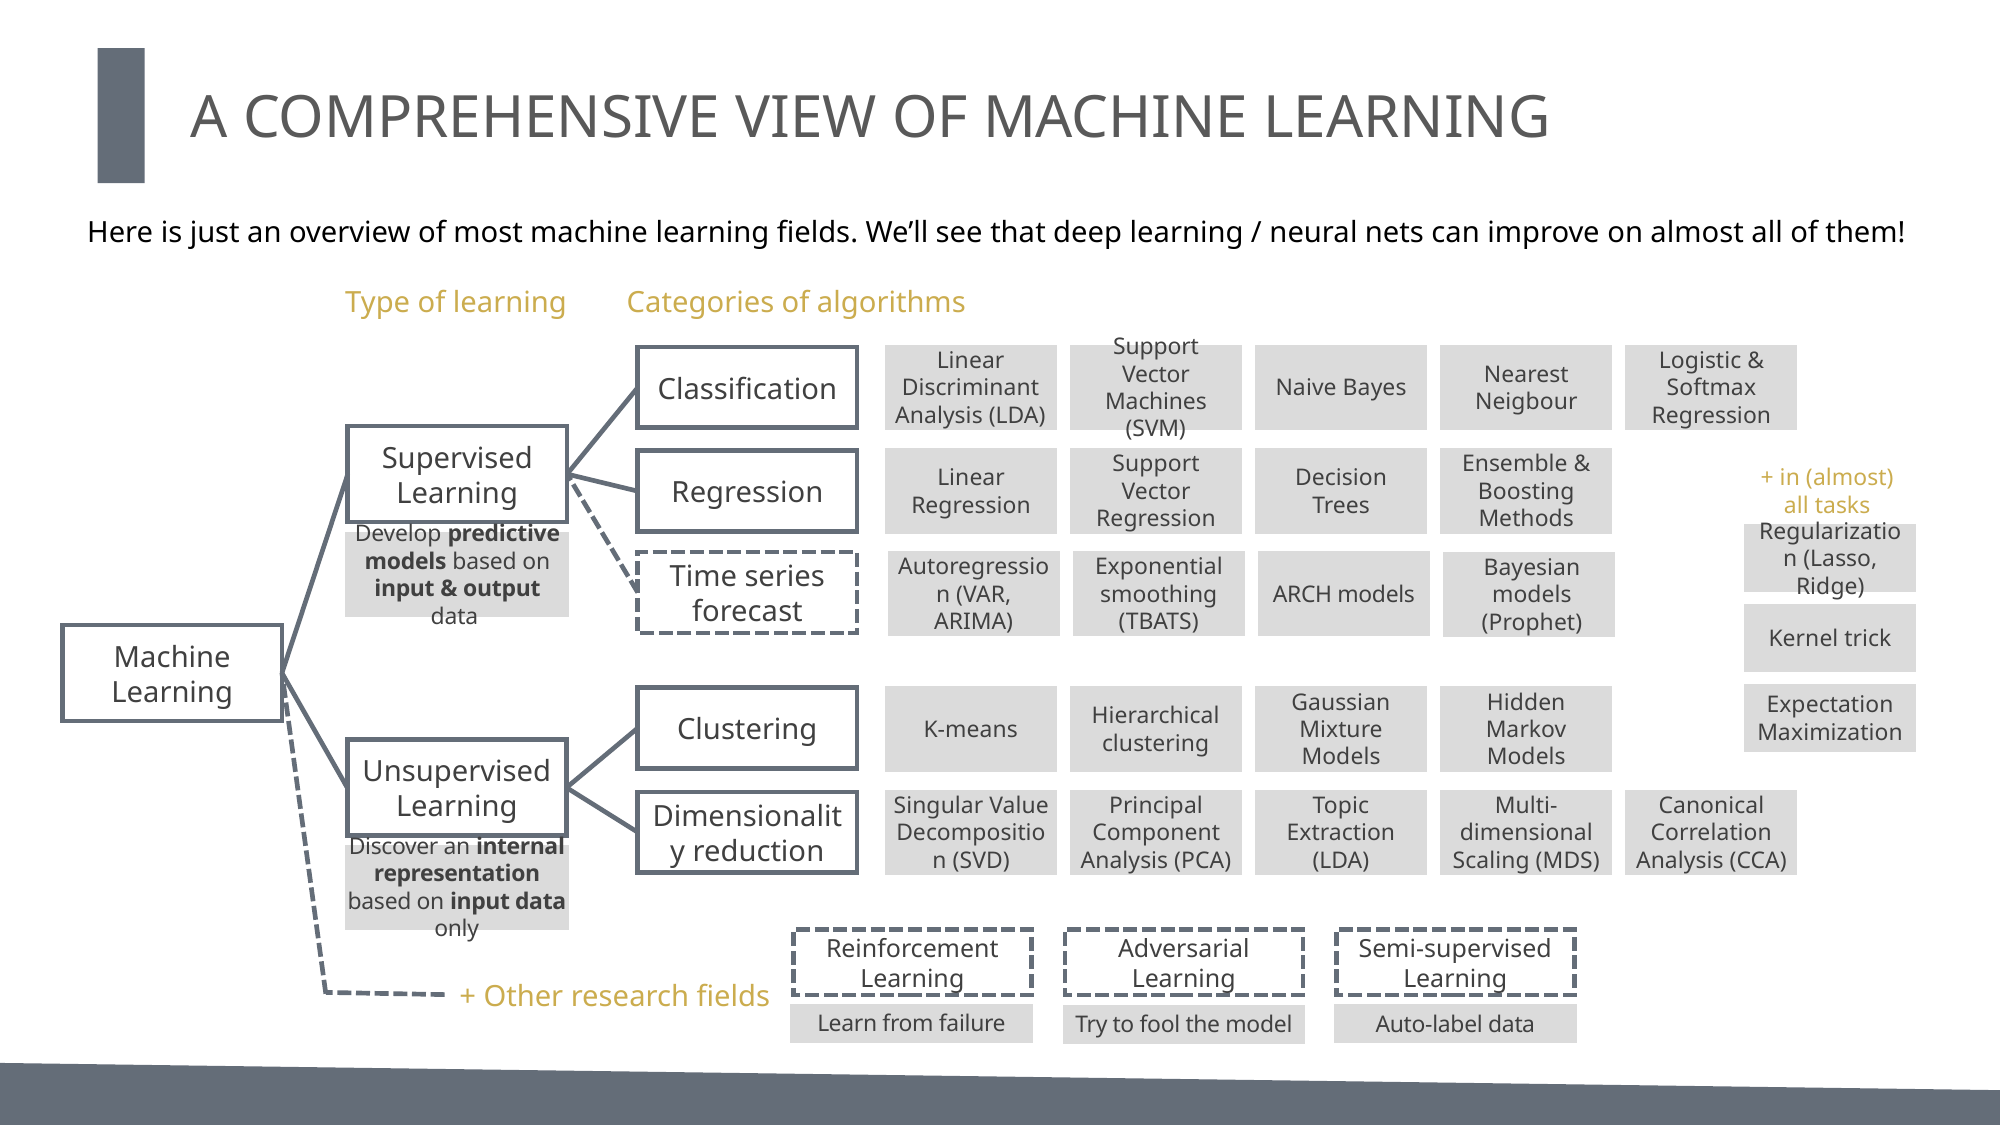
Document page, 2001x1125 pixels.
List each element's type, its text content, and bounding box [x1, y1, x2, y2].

text_box A COMPREHENSIVE VIEW OF MACHINE LEARNING [176, 71, 1795, 157]
text_box Here is just an overview of most machine learning fields. We’ll see that deep learning / neural nets can improve on almost all of them! [72, 206, 1922, 257]
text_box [62, 275, 1921, 1042]
text_box [0, 1061, 2000, 1125]
text_box [97, 47, 146, 184]
